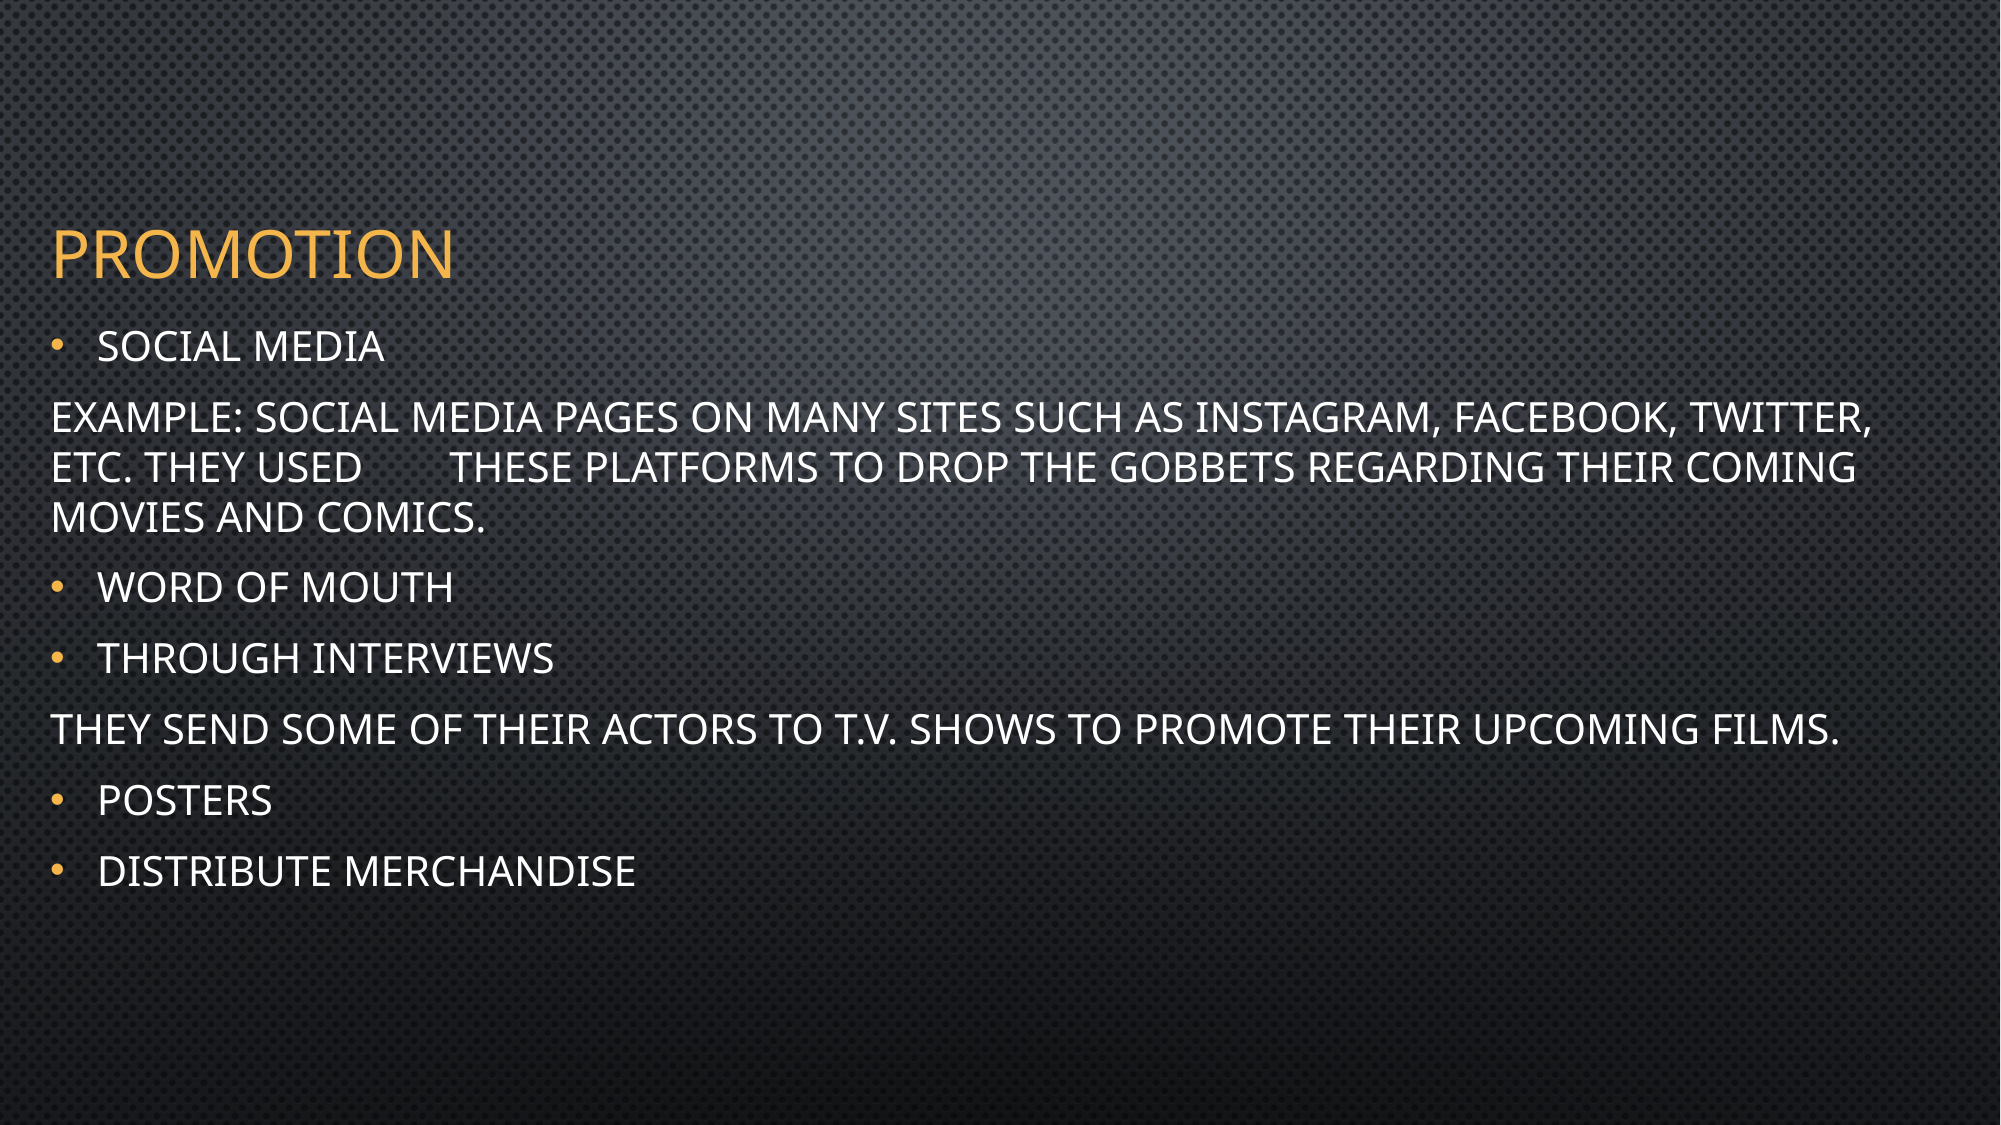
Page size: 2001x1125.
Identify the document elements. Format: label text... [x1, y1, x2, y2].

title promotion [35, 183, 1813, 234]
list Social media example: social media pages on many sites such as Instagram, Facebook, Twitter, etc. They used these platforms to drop the gobbets regarding their coming movies and comics. Word of mouth Through interviews They send some of their actors to T.V. shows to promote their upcoming films. Posters Distribute merchandise [35, 234, 1937, 1050]
